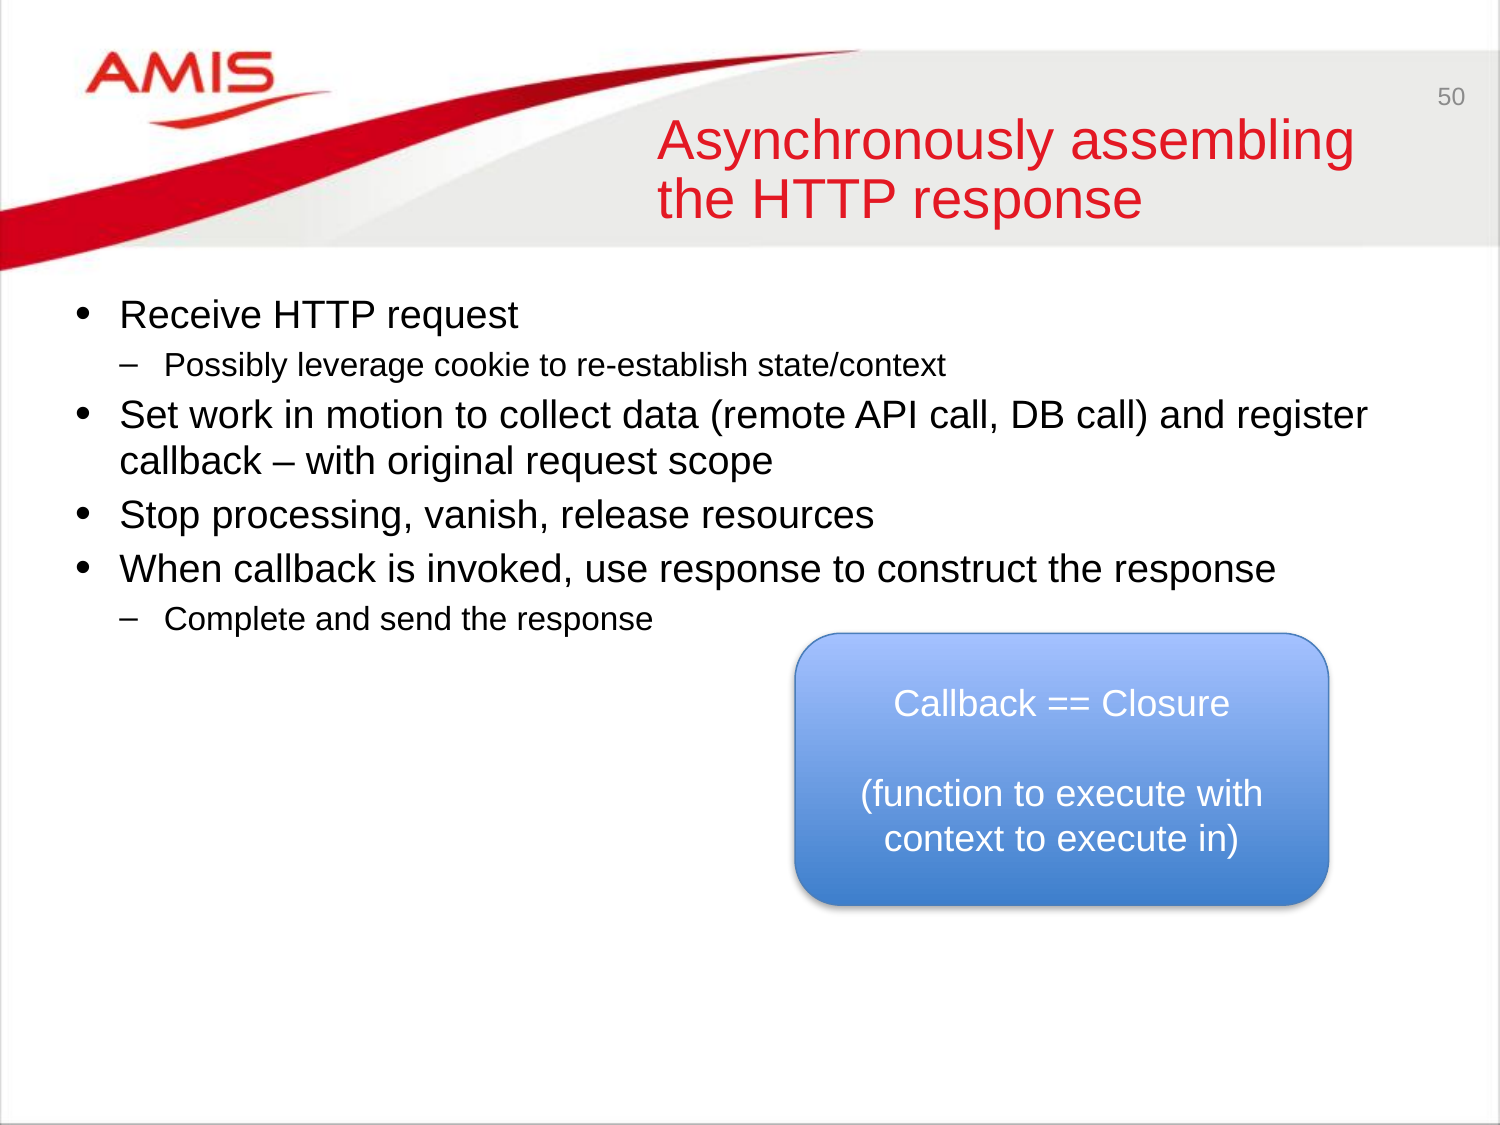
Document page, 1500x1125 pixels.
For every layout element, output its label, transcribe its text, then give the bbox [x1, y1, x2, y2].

list Receive HTTP request Possibly leverage cookie to re-establish state/context Set work in motion to collect data (remote API call, DB call) and register callback – with original request scope Stop processing, vanish, release resources When callback is invoked, use response to construct the response Complete and send the response [75, 290, 1422, 1083]
slide_number 50 [1328, 54, 1481, 138]
picture [0, 0, 1500, 1125]
text_box Callback == Closure (function to execute with context to execute in) [794, 632, 1330, 906]
title Asynchronously assembling the HTTP response [657, 90, 1447, 253]
